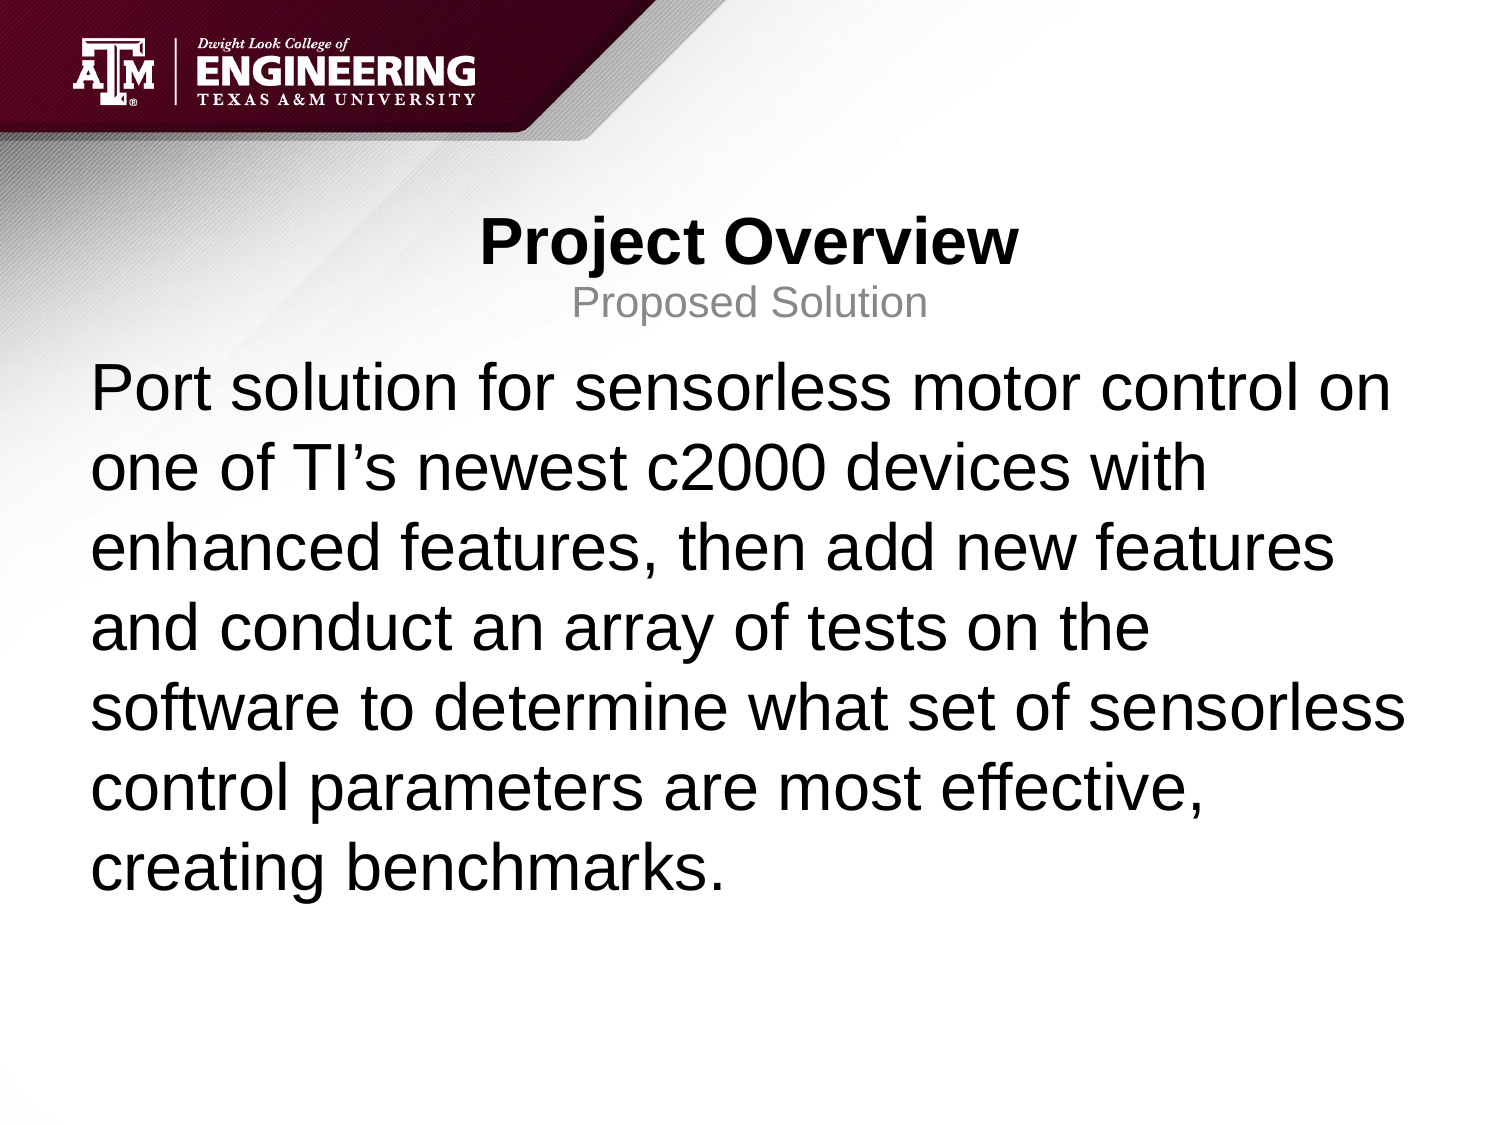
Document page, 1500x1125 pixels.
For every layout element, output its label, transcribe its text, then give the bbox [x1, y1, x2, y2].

list Port solution for sensorless motor control on one of TI’s newest c2000 devices with enhanced features, then add new features and conduct an array of tests on the software to determine what set of sensorless control parameters are most effective, creating benchmarks. [75, 336, 1425, 1005]
picture [0, 0, 1500, 1125]
text_box Proposed Solution [503, 258, 996, 341]
title Project Overview [75, 172, 1425, 304]
